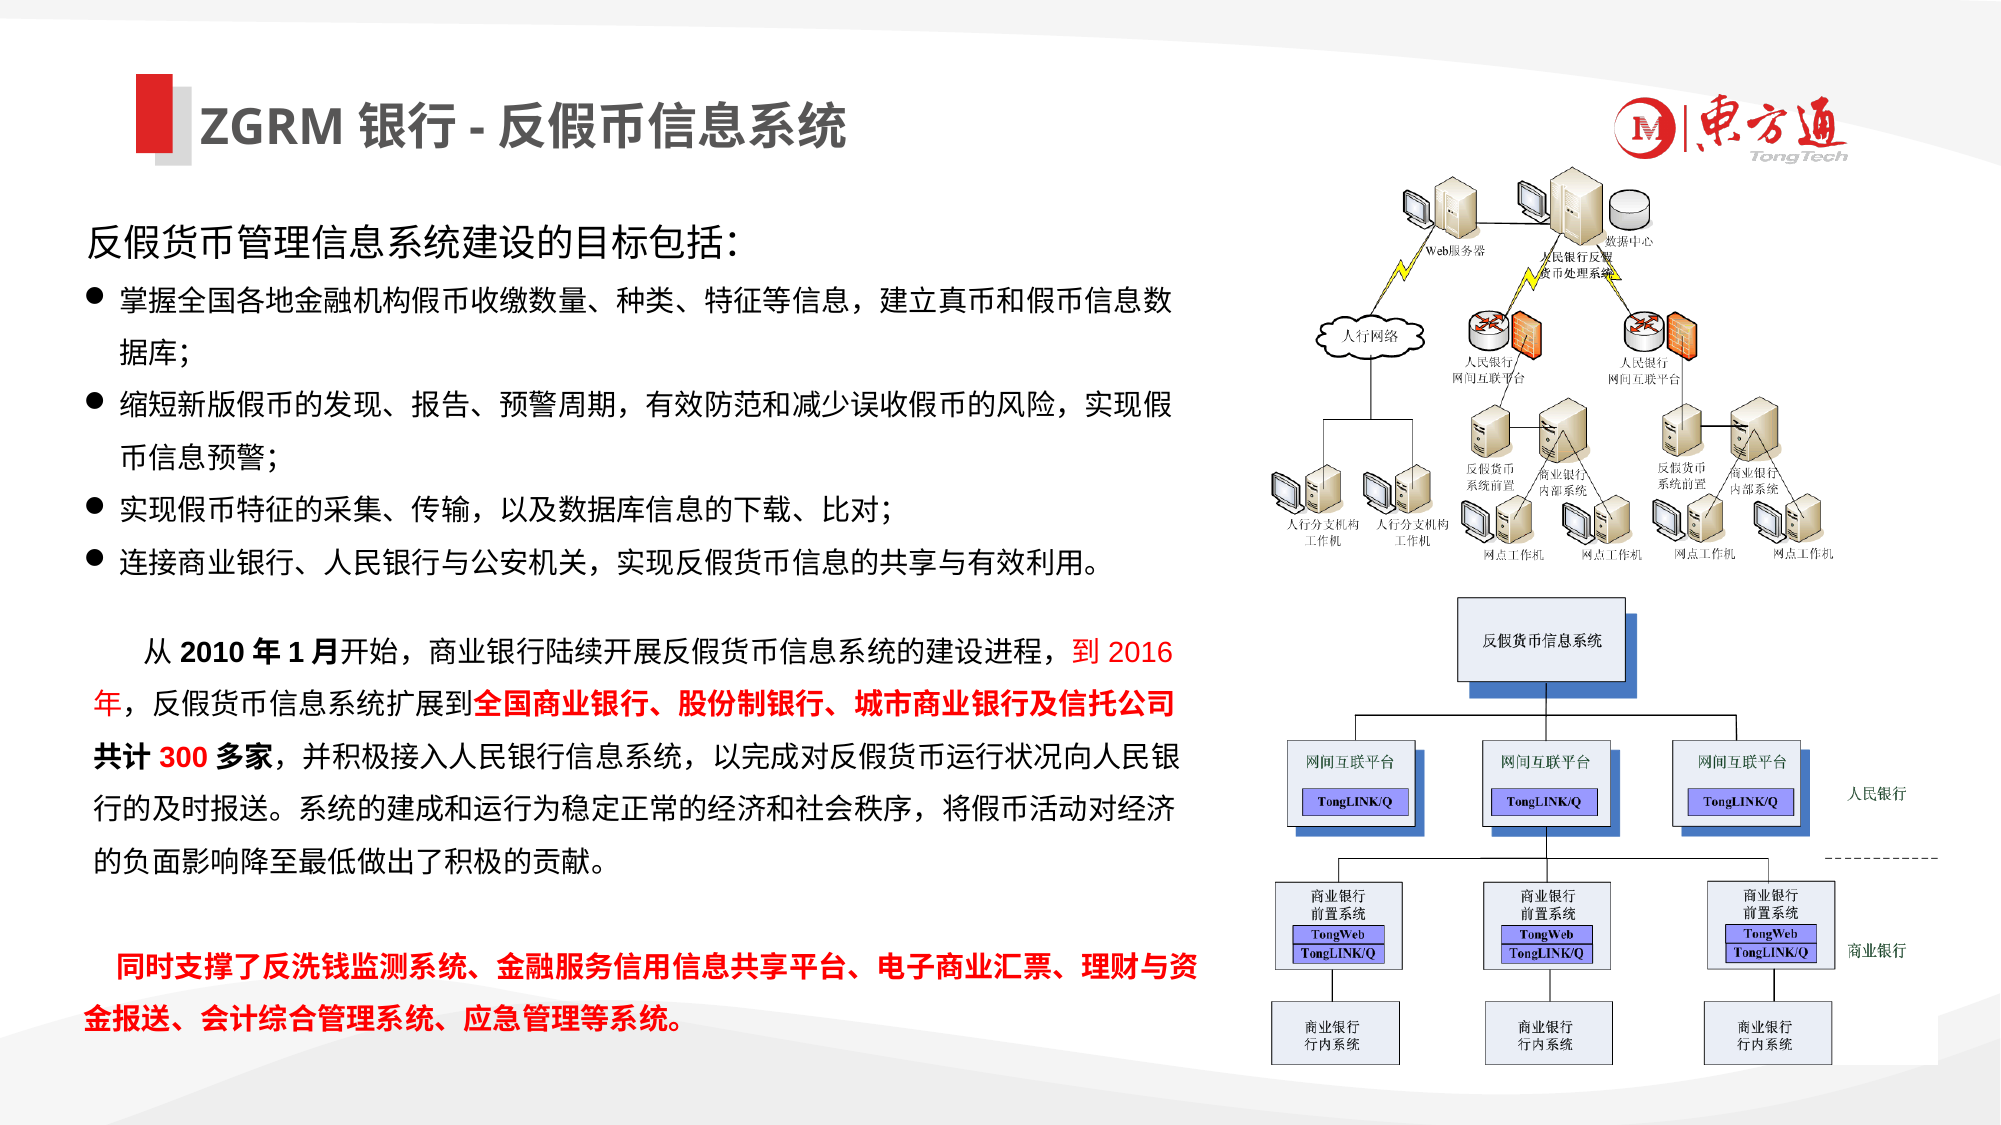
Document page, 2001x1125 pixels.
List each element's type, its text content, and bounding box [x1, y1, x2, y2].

text_box ZGRM银行-反假币信息系统 [193, 87, 863, 163]
picture [1271, 597, 1938, 1065]
text_box 同时支撑了反洗钱监测系统、金融服务信用信息共享平台、电子商业汇票、理财与资 金报送、会计综合管理系统、应急管理等系统。 [83, 930, 1199, 1036]
picture [1271, 79, 1883, 563]
text_box [154, 86, 193, 167]
text_box 反假货币管理信息系统建设的目标包括： 掌握全国各地金融机构假币收缴数量、种类、特征等信息，建立真币和假币信息数据库； 缩短新版假币的发现、报告、预警周期，有效防范和减少误收假币的风险，实现假币信息预警； 实现假币特征的采集、传输，以及数据库信息的下载、比对； 连接商业银行、人民银行与公安机关，实现反假货币信息的共享与有效利用。 [57, 189, 1213, 587]
text_box 从2010年1月开始，商业银行陆续开展反假货币信息系统的建设进程，到2016年，反假货币信息系统扩展到全国商业银行、股份制银行、城市商业银行及信托公司共计300多家，并积极接入人民银行信息系统，以完成对反假货币运行状况向人民银行的及时报送。系统的建成和运行为稳定正常的经济和社会秩序，将假币活动对经济的负面影响降至最低做出了积极的贡献。 [79, 608, 1213, 886]
text_box [135, 73, 174, 154]
